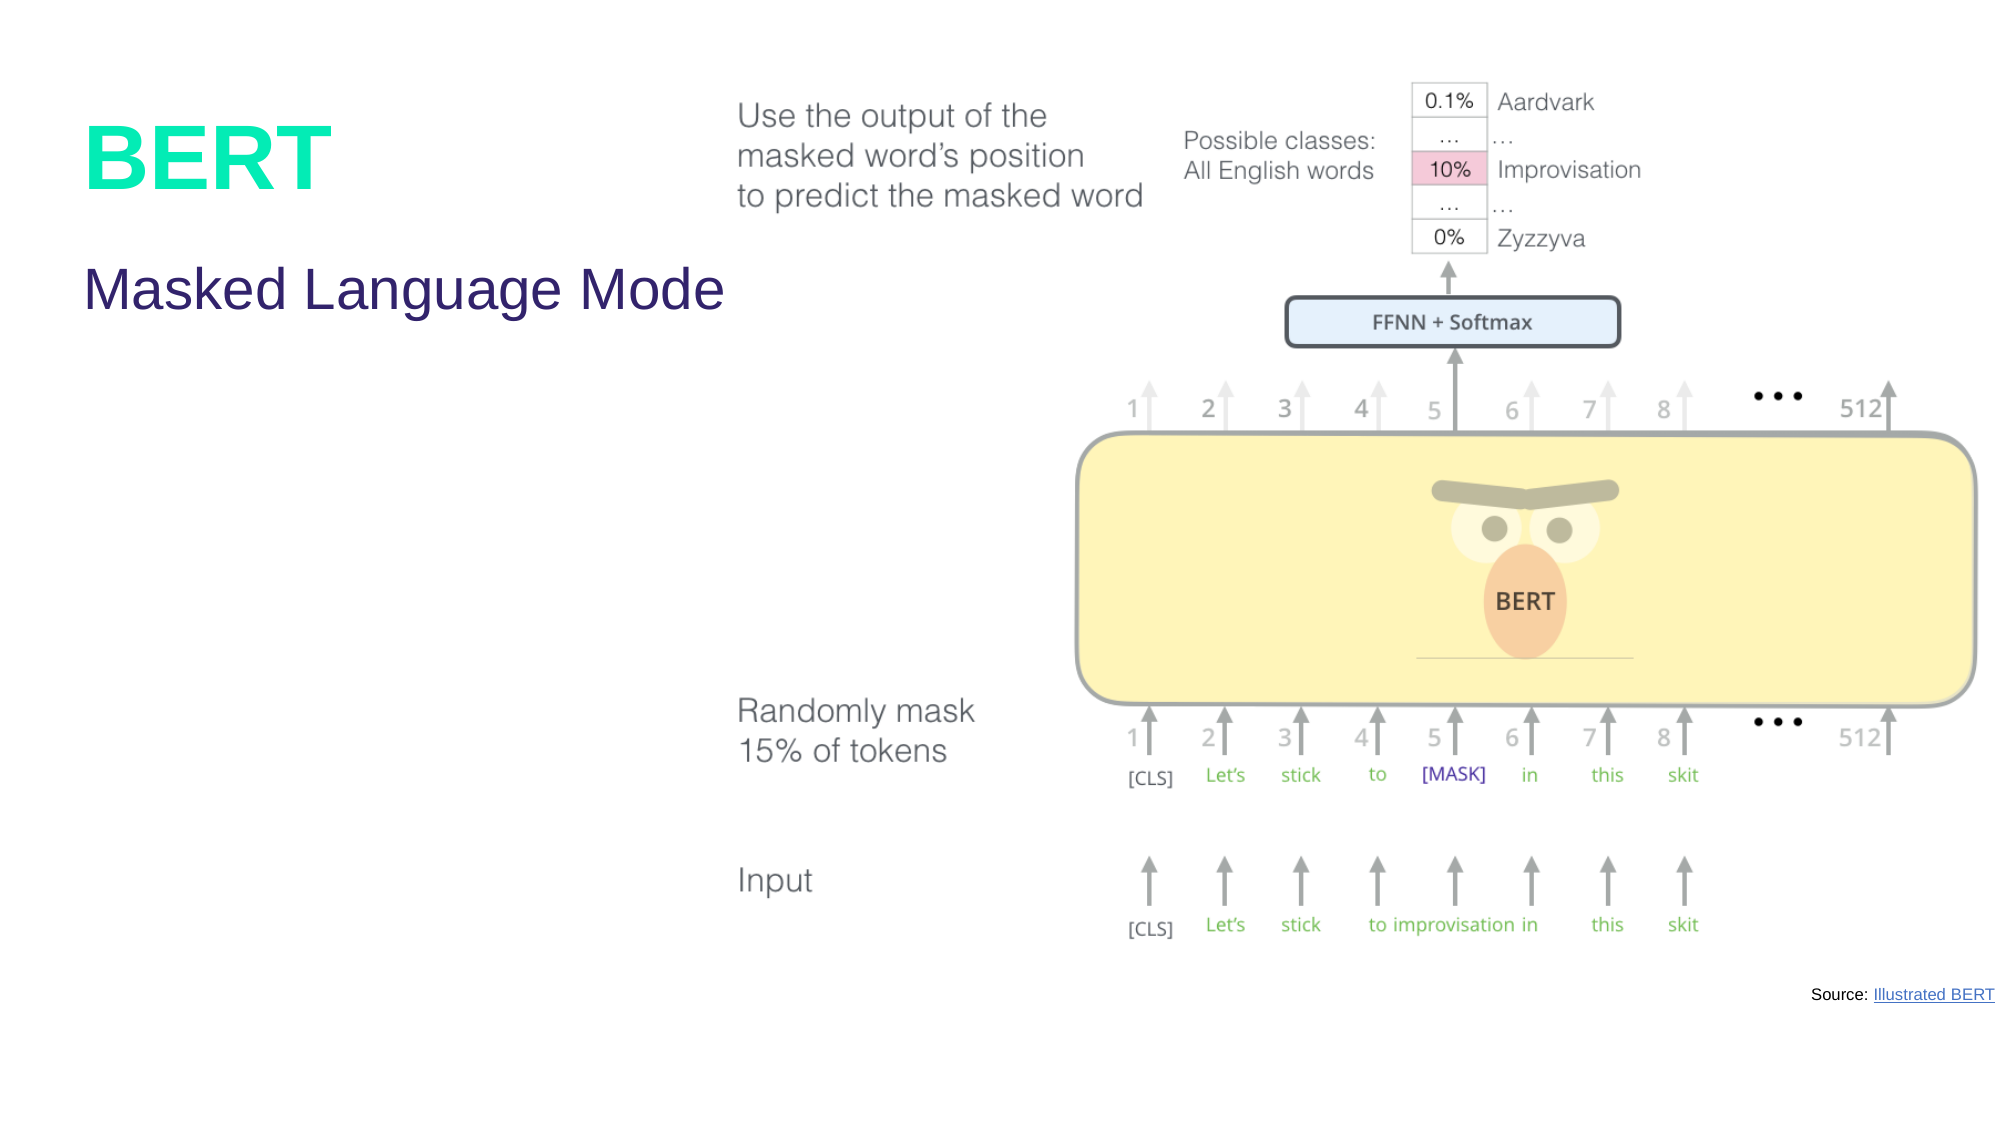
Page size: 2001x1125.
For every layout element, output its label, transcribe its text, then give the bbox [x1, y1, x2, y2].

title BERT [68, 97, 721, 223]
picture [726, 67, 1999, 949]
list Masked Language Modeling [68, 252, 1932, 974]
text_box Source: Illustrated BERT [0, 974, 2000, 1015]
